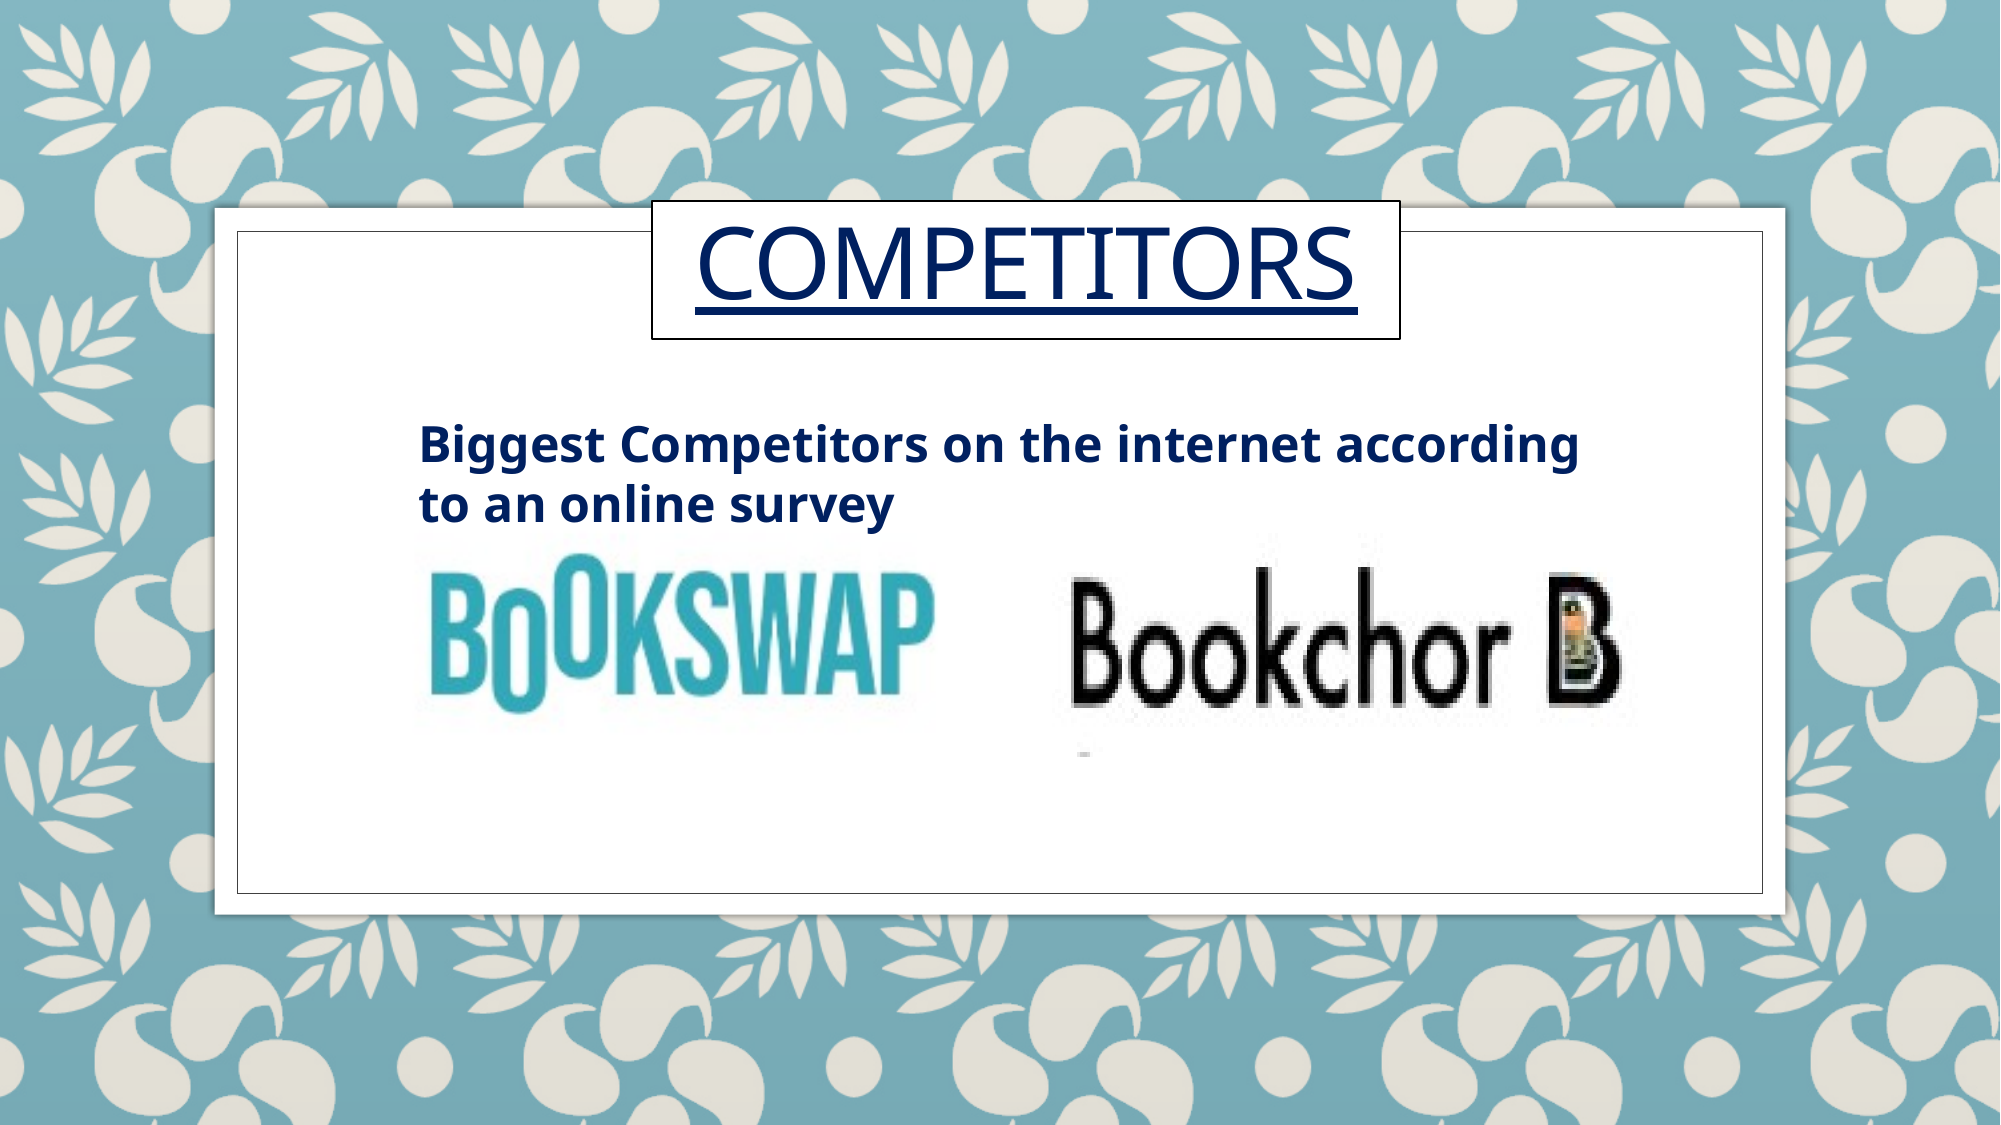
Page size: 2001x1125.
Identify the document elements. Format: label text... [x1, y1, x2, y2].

picture [1052, 495, 1674, 757]
picture [379, 495, 1000, 757]
text_box Biggest Competitors on the internet according to an online survey [403, 404, 1650, 645]
text_box competitors [651, 200, 1401, 340]
